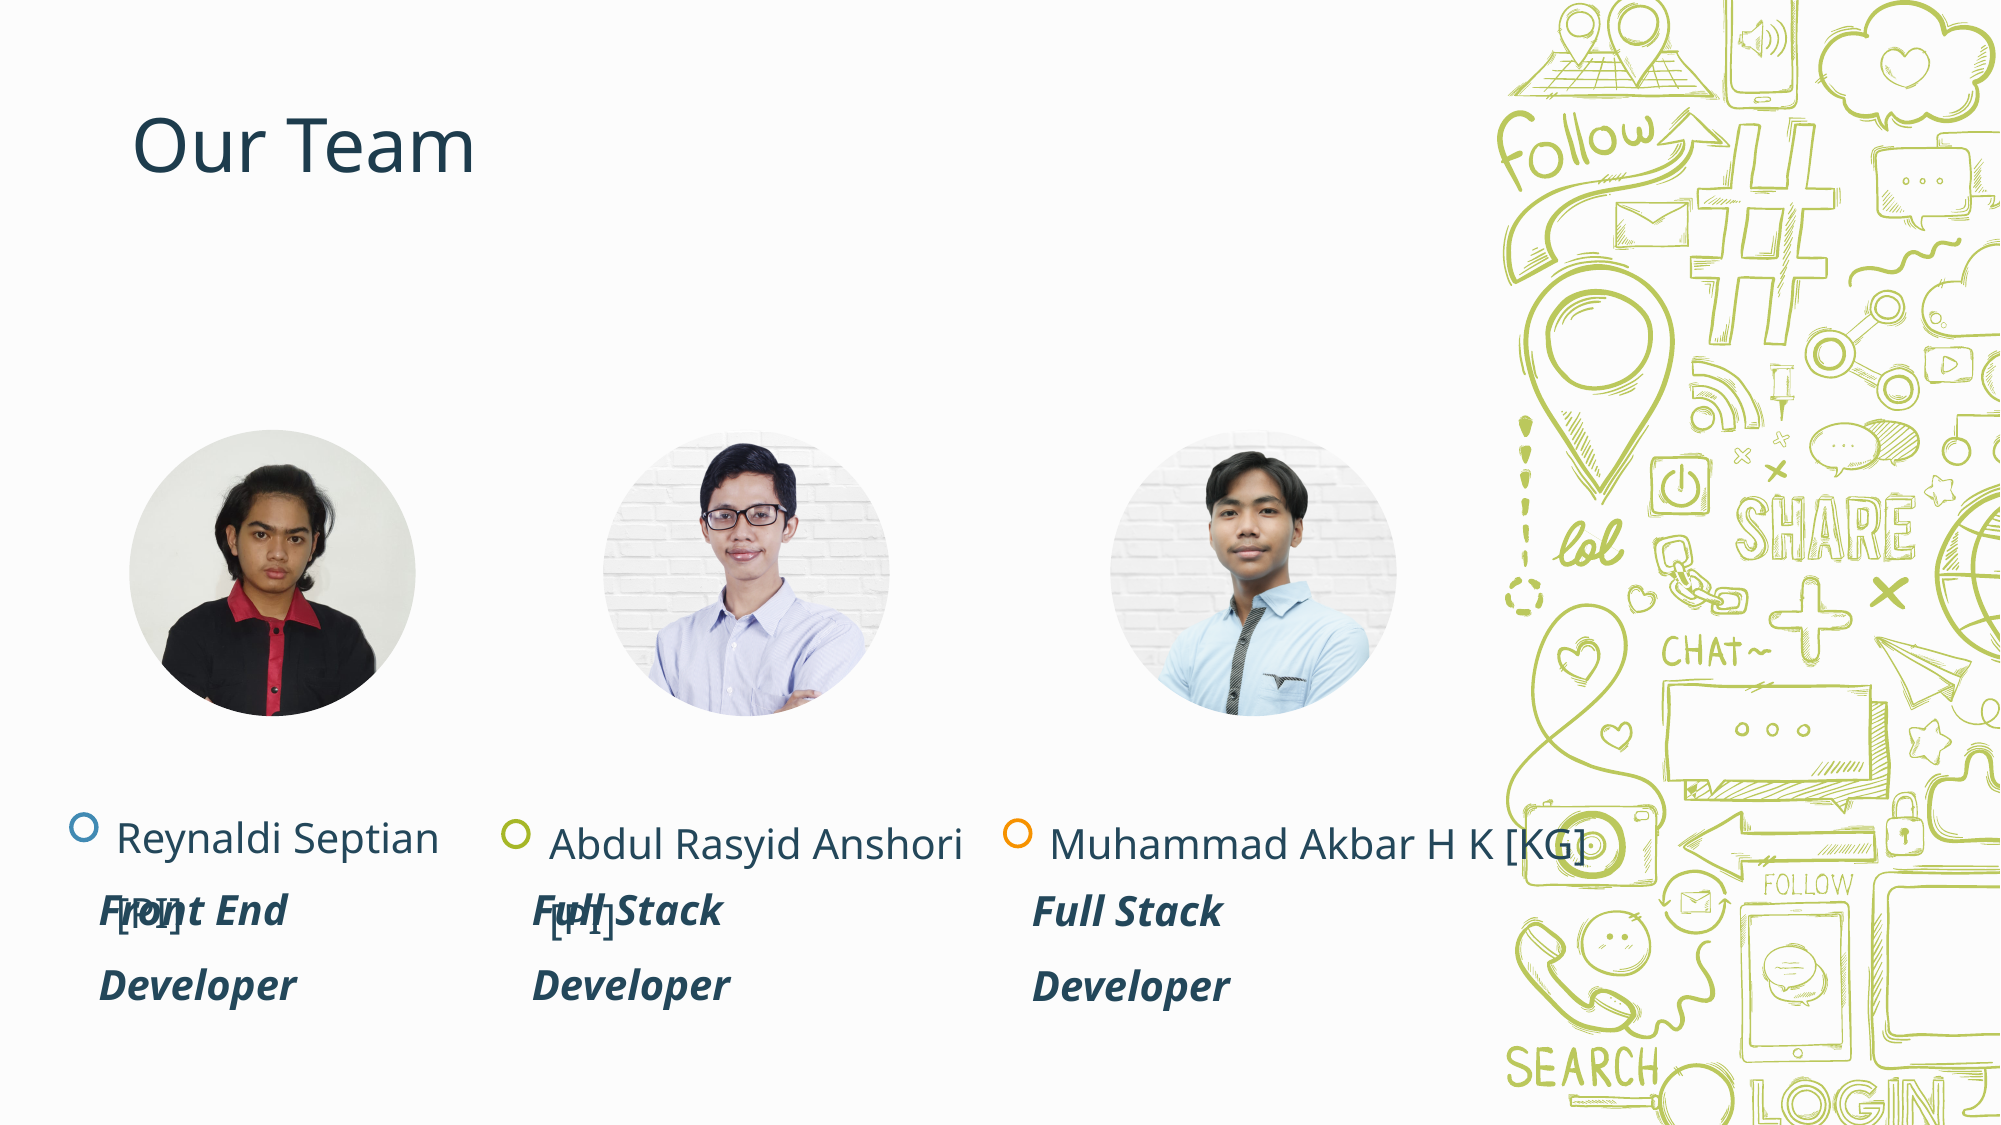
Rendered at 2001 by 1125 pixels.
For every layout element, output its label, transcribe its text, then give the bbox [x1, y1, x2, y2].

text_box Front End Developer [83, 851, 483, 1016]
text_box Reynaldi Septian [PI] [101, 779, 500, 945]
picture [603, 429, 890, 717]
text_box Abdul Rasyid Anshori [PI] [534, 785, 1000, 951]
text_box Full Stack Developer [517, 851, 916, 1016]
text_box Full Stack Developer [1017, 852, 1416, 1017]
text_box [501, 818, 531, 850]
picture [129, 429, 416, 717]
picture [1110, 429, 1397, 717]
text_box Muhammad Akbar H K [KG] [1034, 785, 2000, 876]
text_box [69, 812, 99, 843]
text_box [1002, 818, 1033, 849]
text_box Our Team [116, 90, 1503, 195]
